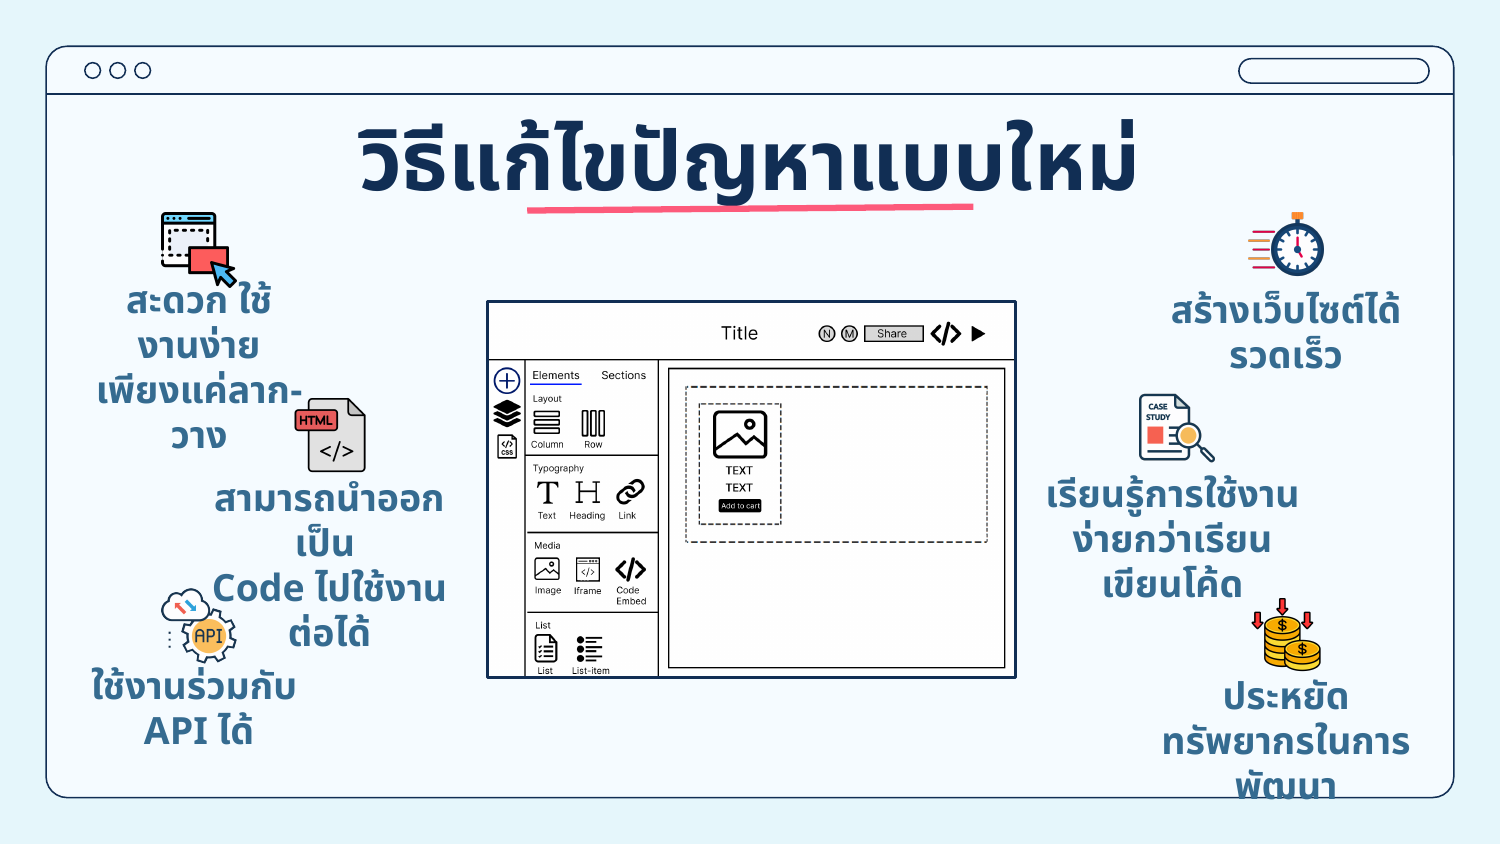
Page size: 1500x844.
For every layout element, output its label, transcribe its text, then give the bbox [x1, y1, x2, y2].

picture [488, 302, 1014, 677]
picture [1248, 206, 1324, 282]
picture [161, 588, 237, 665]
text_box สามารถนำออกเป็น Code ไปใช้งานต่อได้ [190, 459, 469, 582]
picture [1248, 596, 1324, 673]
picture [161, 212, 237, 288]
text_box เรียนรู้การใช้งาน ง่ายกว่าเรียนเขียนโค้ด [1021, 455, 1324, 586]
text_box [526, 206, 974, 211]
text_box สร้างเว็บไซต์ได้รวดเร็ว [1135, 270, 1438, 351]
text_box วิธีแก้ไขปัญหาแบบใหม่ [118, 92, 1382, 187]
picture [291, 396, 368, 473]
text_box ใช้งานร่วมกับ API ได้ [60, 647, 338, 770]
text_box สะดวก ใช้งานง่าย เพียงแค่ลาก-วาง [80, 261, 318, 384]
text_box ประหยัดทรัพยากรในการพัฒนา [1135, 656, 1438, 770]
picture [1139, 389, 1215, 466]
